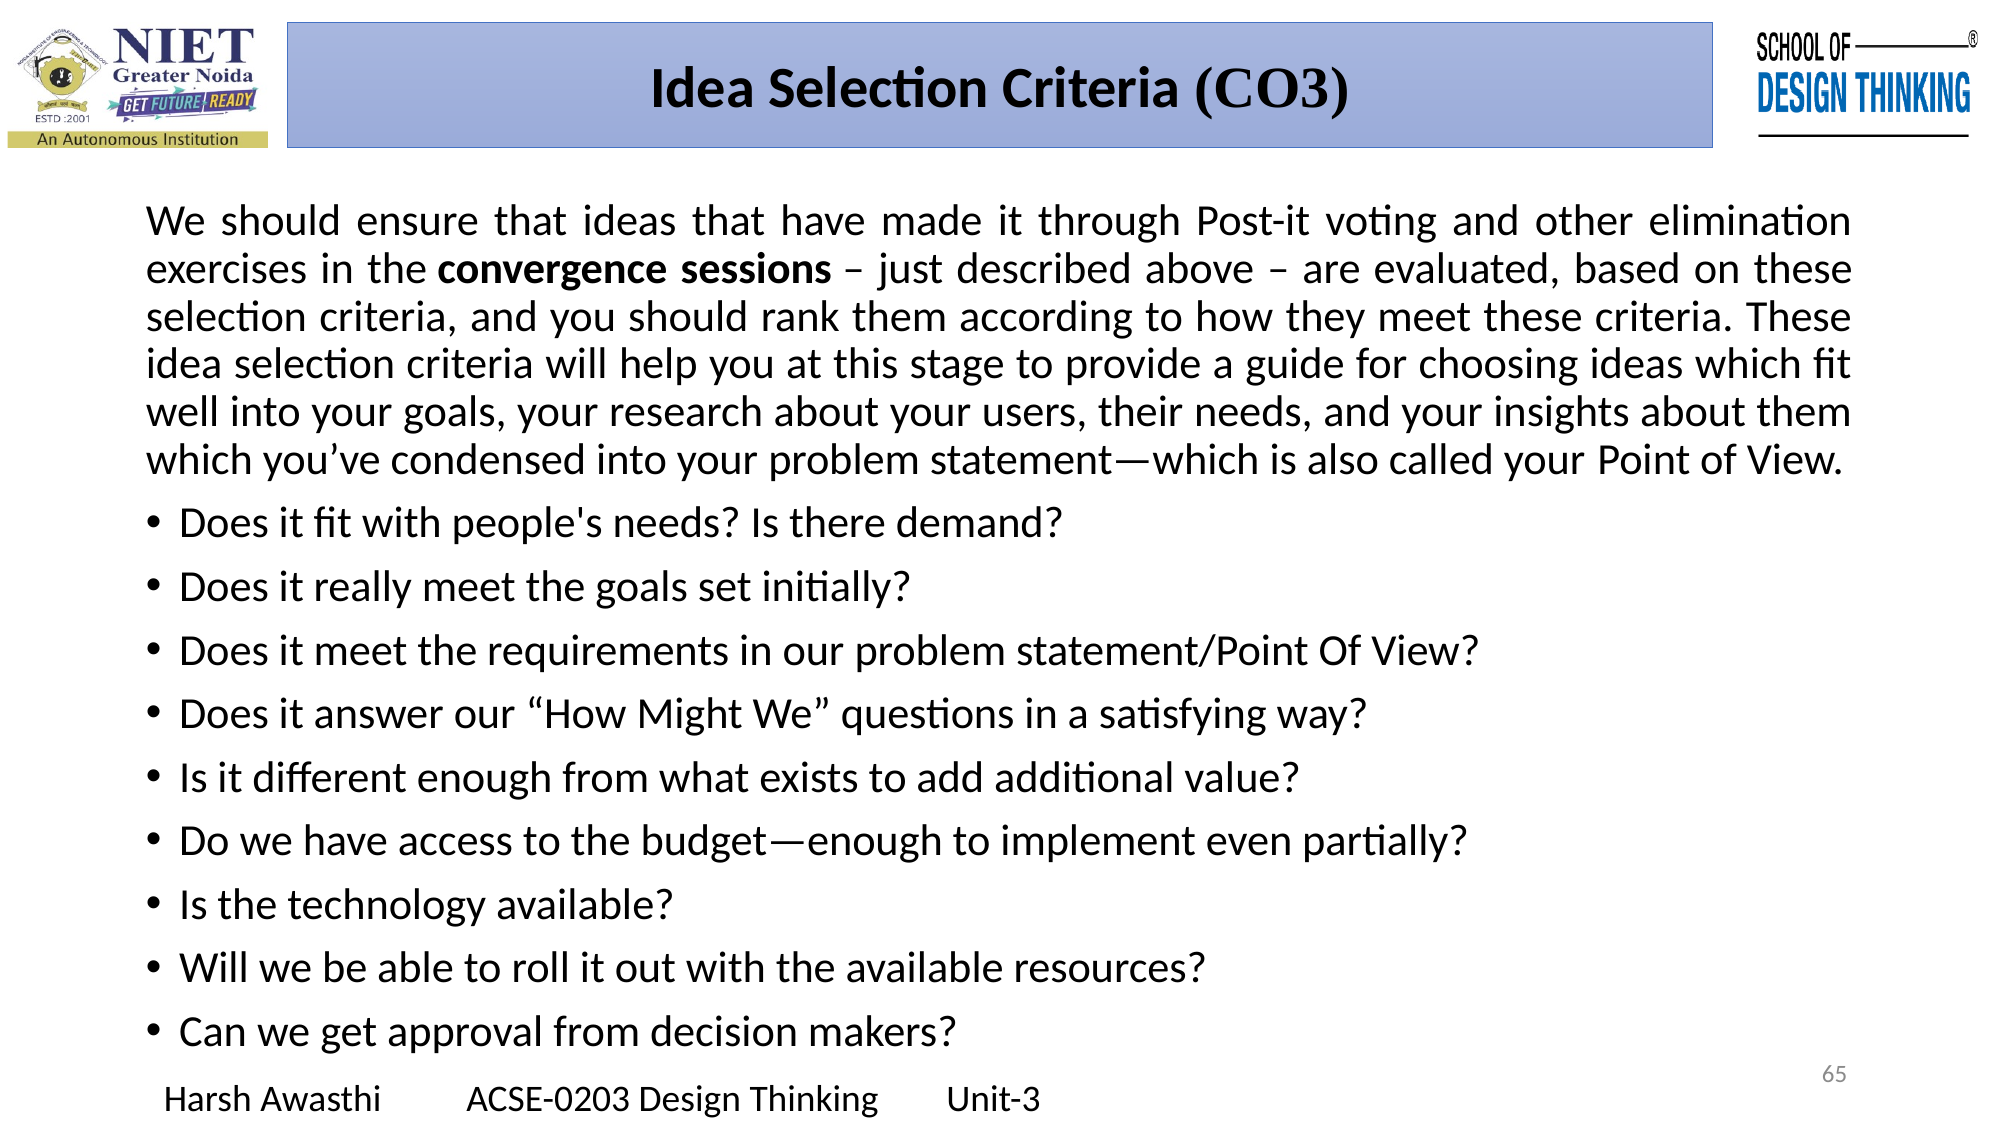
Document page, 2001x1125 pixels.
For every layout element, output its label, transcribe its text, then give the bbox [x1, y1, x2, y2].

text_box Idea Selection Criteria (CO3) [287, 22, 1713, 148]
picture [7, 22, 268, 148]
picture [1757, 30, 1978, 137]
footer Harsh Awasthi ACSE-0203 Design Thinking Unit-3 [149, 1066, 1755, 1125]
slide_number 65 [1412, 1042, 1863, 1103]
list We should ensure that ideas that have made it through Post-it voting and other elimination exercises in the convergence sessions – just described above – are evaluated, based on these selection criteria, and you should rank them according to how they meet these criteria. These idea selection criteria will help you at this stage to provide a guide for choosing ideas which fit well into your goals, your research about your users, their needs, and your insights about them which you’ve condensed into your problem statement—which is also called your Point of View. Does it fit with people's needs? Is there demand? Does it really meet the goals set initially? Does it meet the requirements in our problem statement/Point Of View? Does it answer our “How Might We” questions in a satisfying way? Is it different enough from what exists to add additional value? Do we have access to the budget—enough to implement even partially? Is the technology available? Will we be able to roll it out with the available resources? Can we get approval from decision makers? [130, 190, 1870, 1103]
